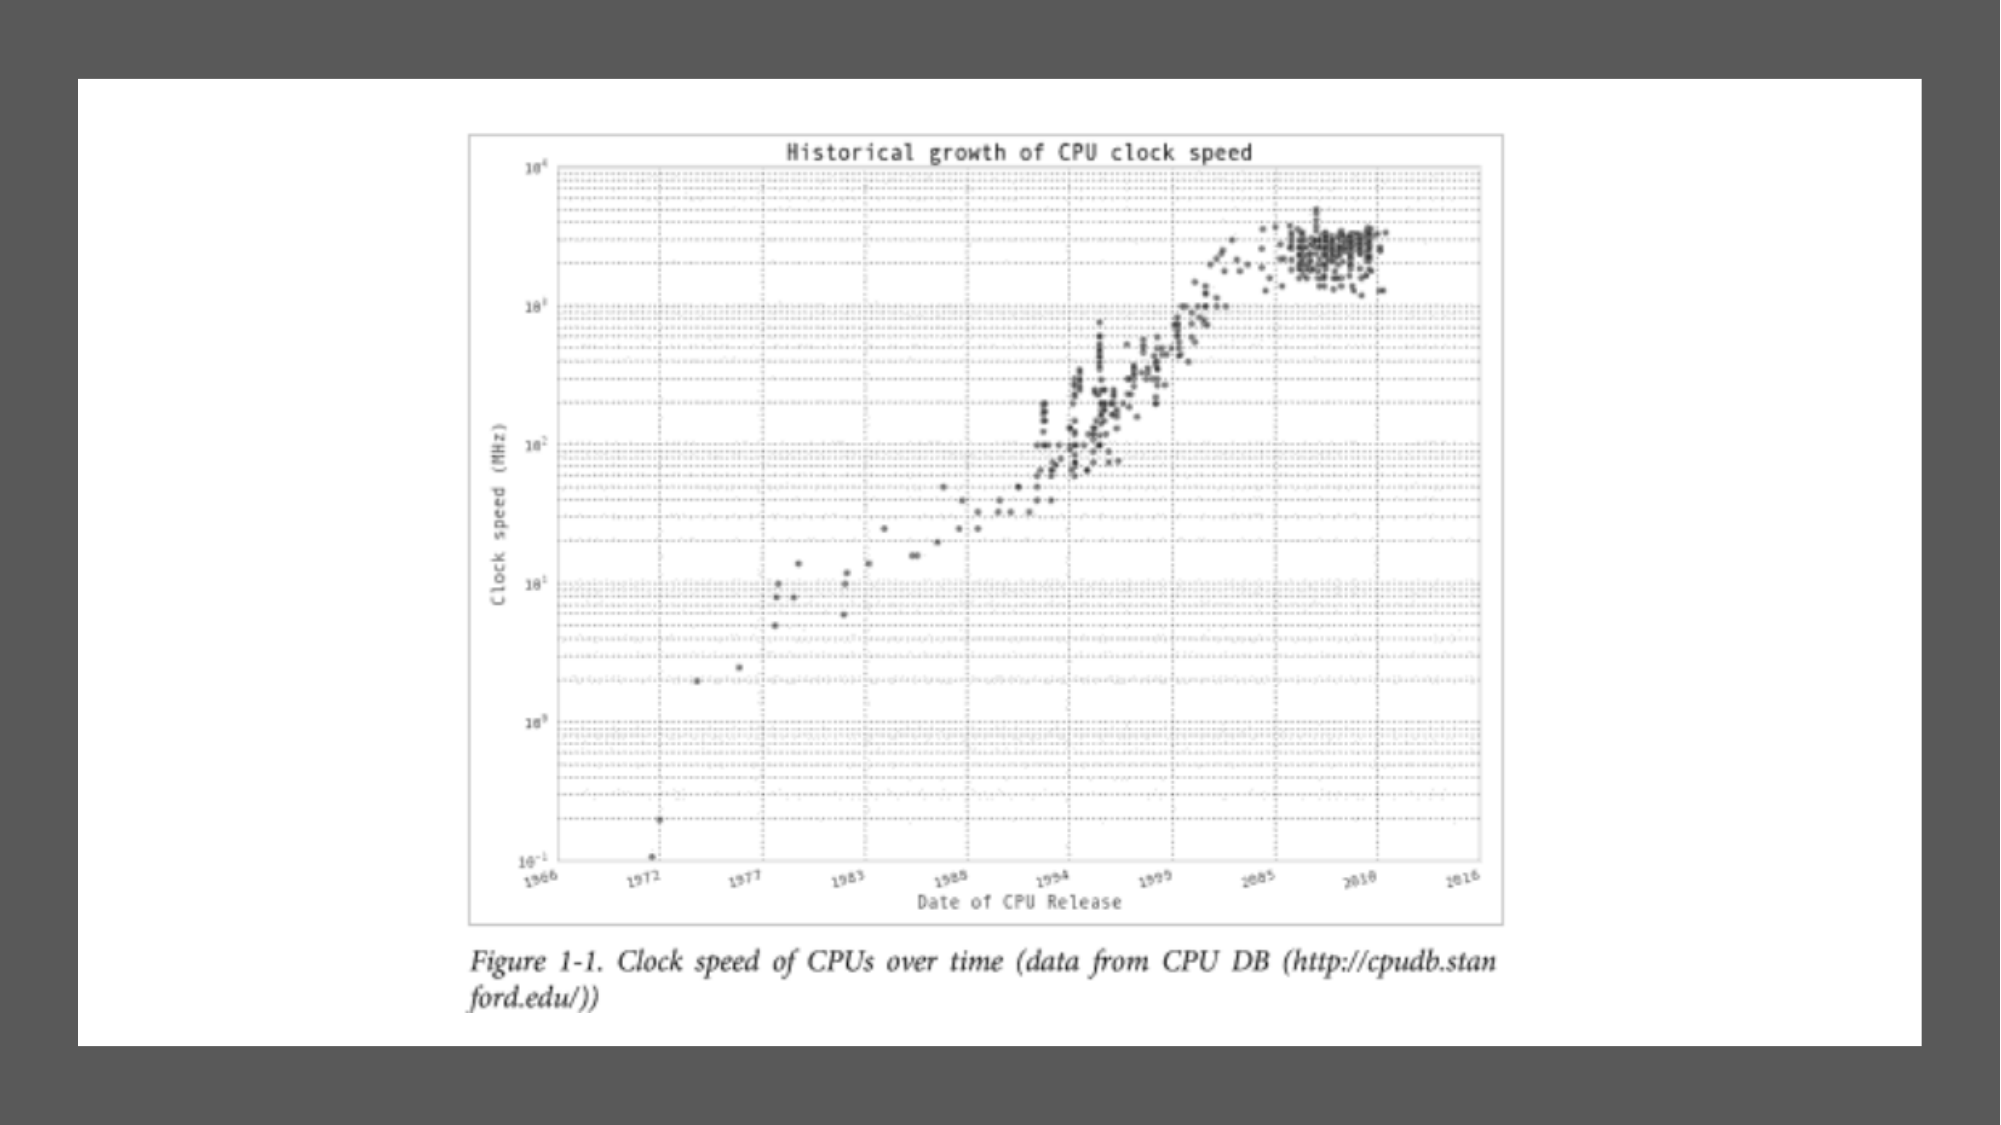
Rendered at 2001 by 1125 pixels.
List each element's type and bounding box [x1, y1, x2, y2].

picture [457, 98, 1543, 1013]
text_box [77, 78, 1923, 1047]
text_box [0, 0, 2000, 1125]
